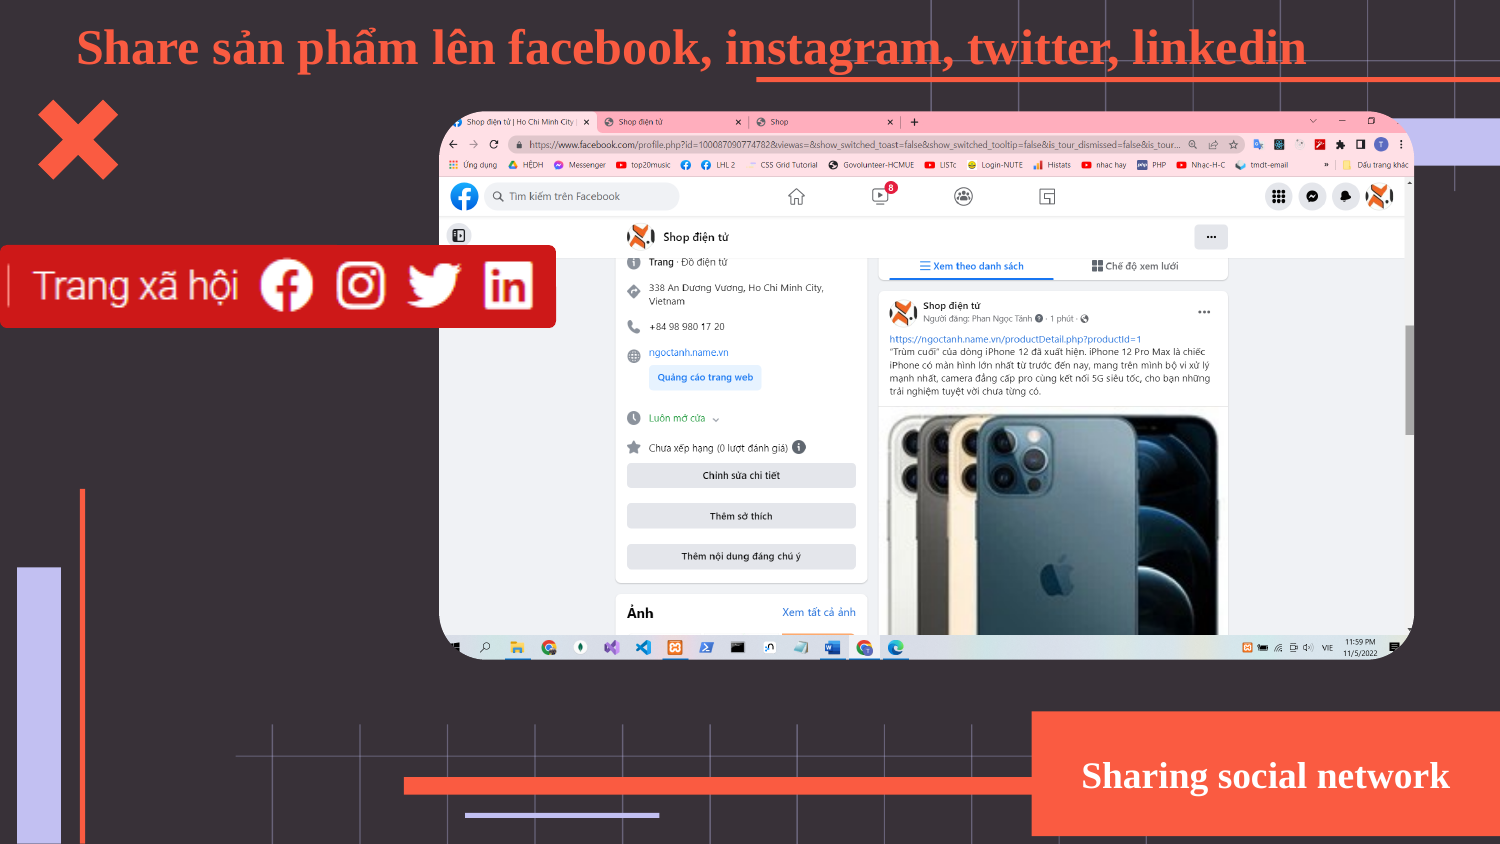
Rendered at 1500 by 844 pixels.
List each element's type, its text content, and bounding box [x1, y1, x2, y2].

text_box Sharing social network [1031, 711, 1500, 837]
text_box Share sản phẩm lên facebook, instagram, twitter, linkedin [0, 0, 1404, 83]
picture [0, 110, 1415, 660]
